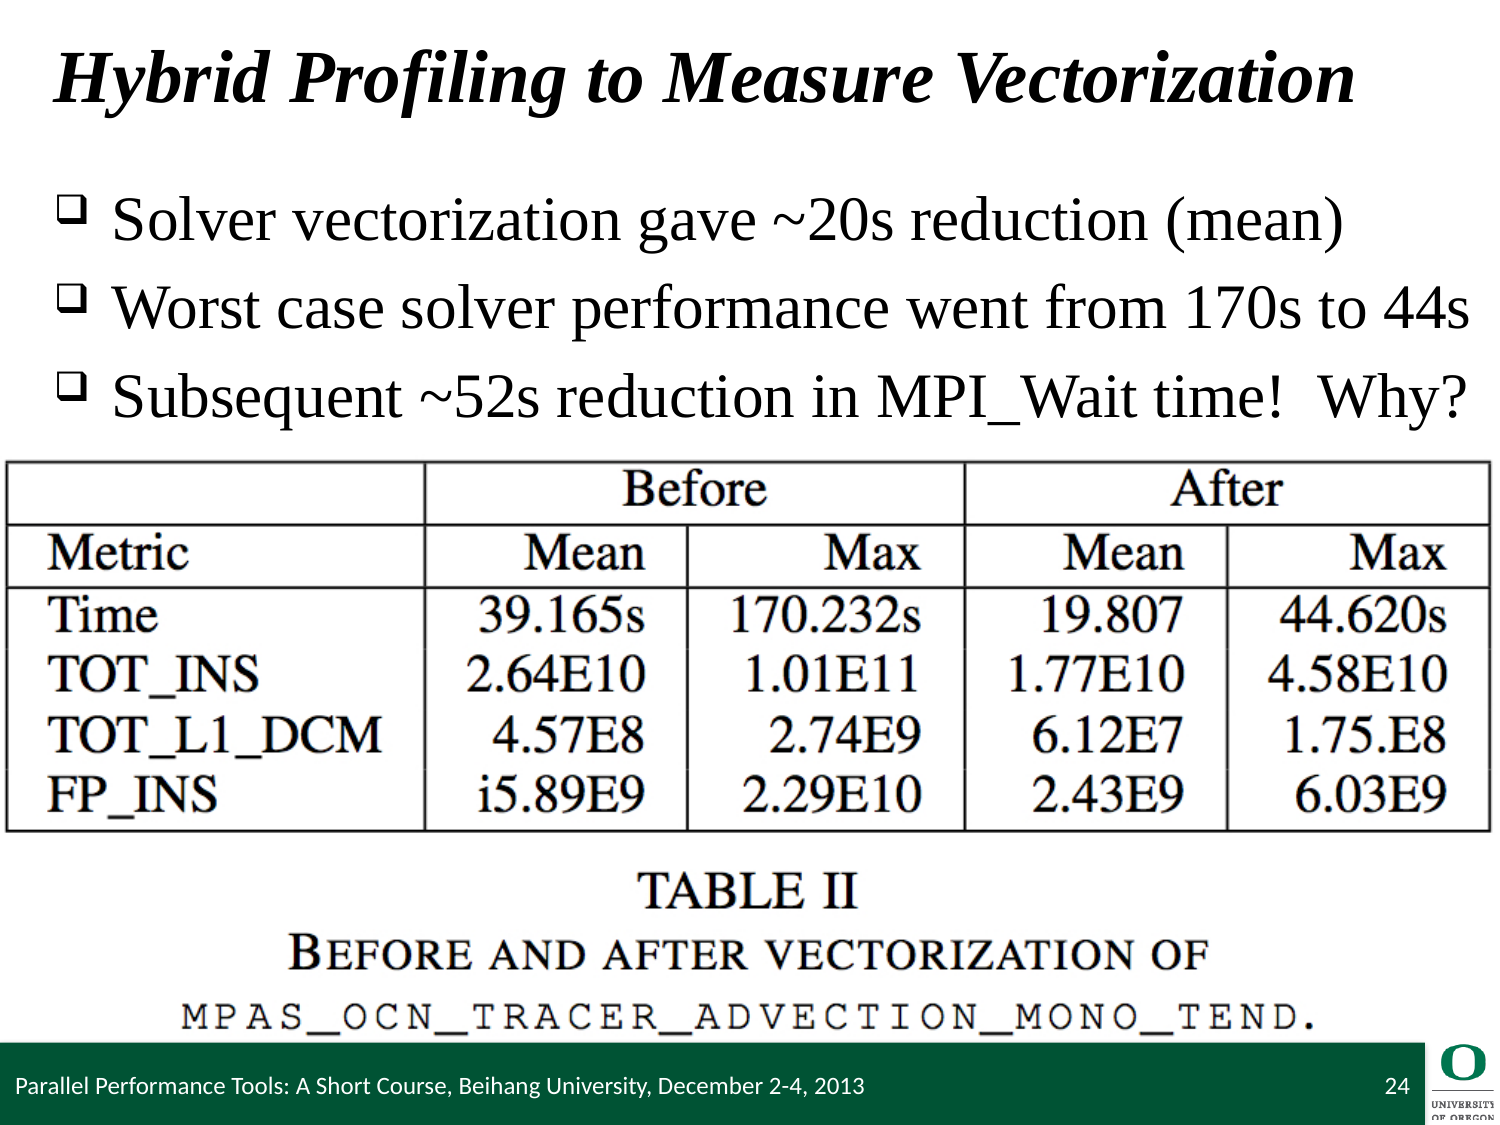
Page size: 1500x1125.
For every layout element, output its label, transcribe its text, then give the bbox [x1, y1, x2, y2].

title Hybrid Profiling to Measure Vectorization [39, 0, 1500, 145]
footer Parallel Performance Tools: A Short Course, Beihang University, December 2-4, 2013 [0, 1048, 988, 1125]
list Solver vectorization gave ~20s reduction (mean) Worst case solver performance went from 170s to 44s Subsequent ~52s reduction in MPI_Wait time! Why? [39, 169, 1500, 453]
slide_number 24 [1074, 1048, 1425, 1125]
picture [0, 454, 1500, 1039]
